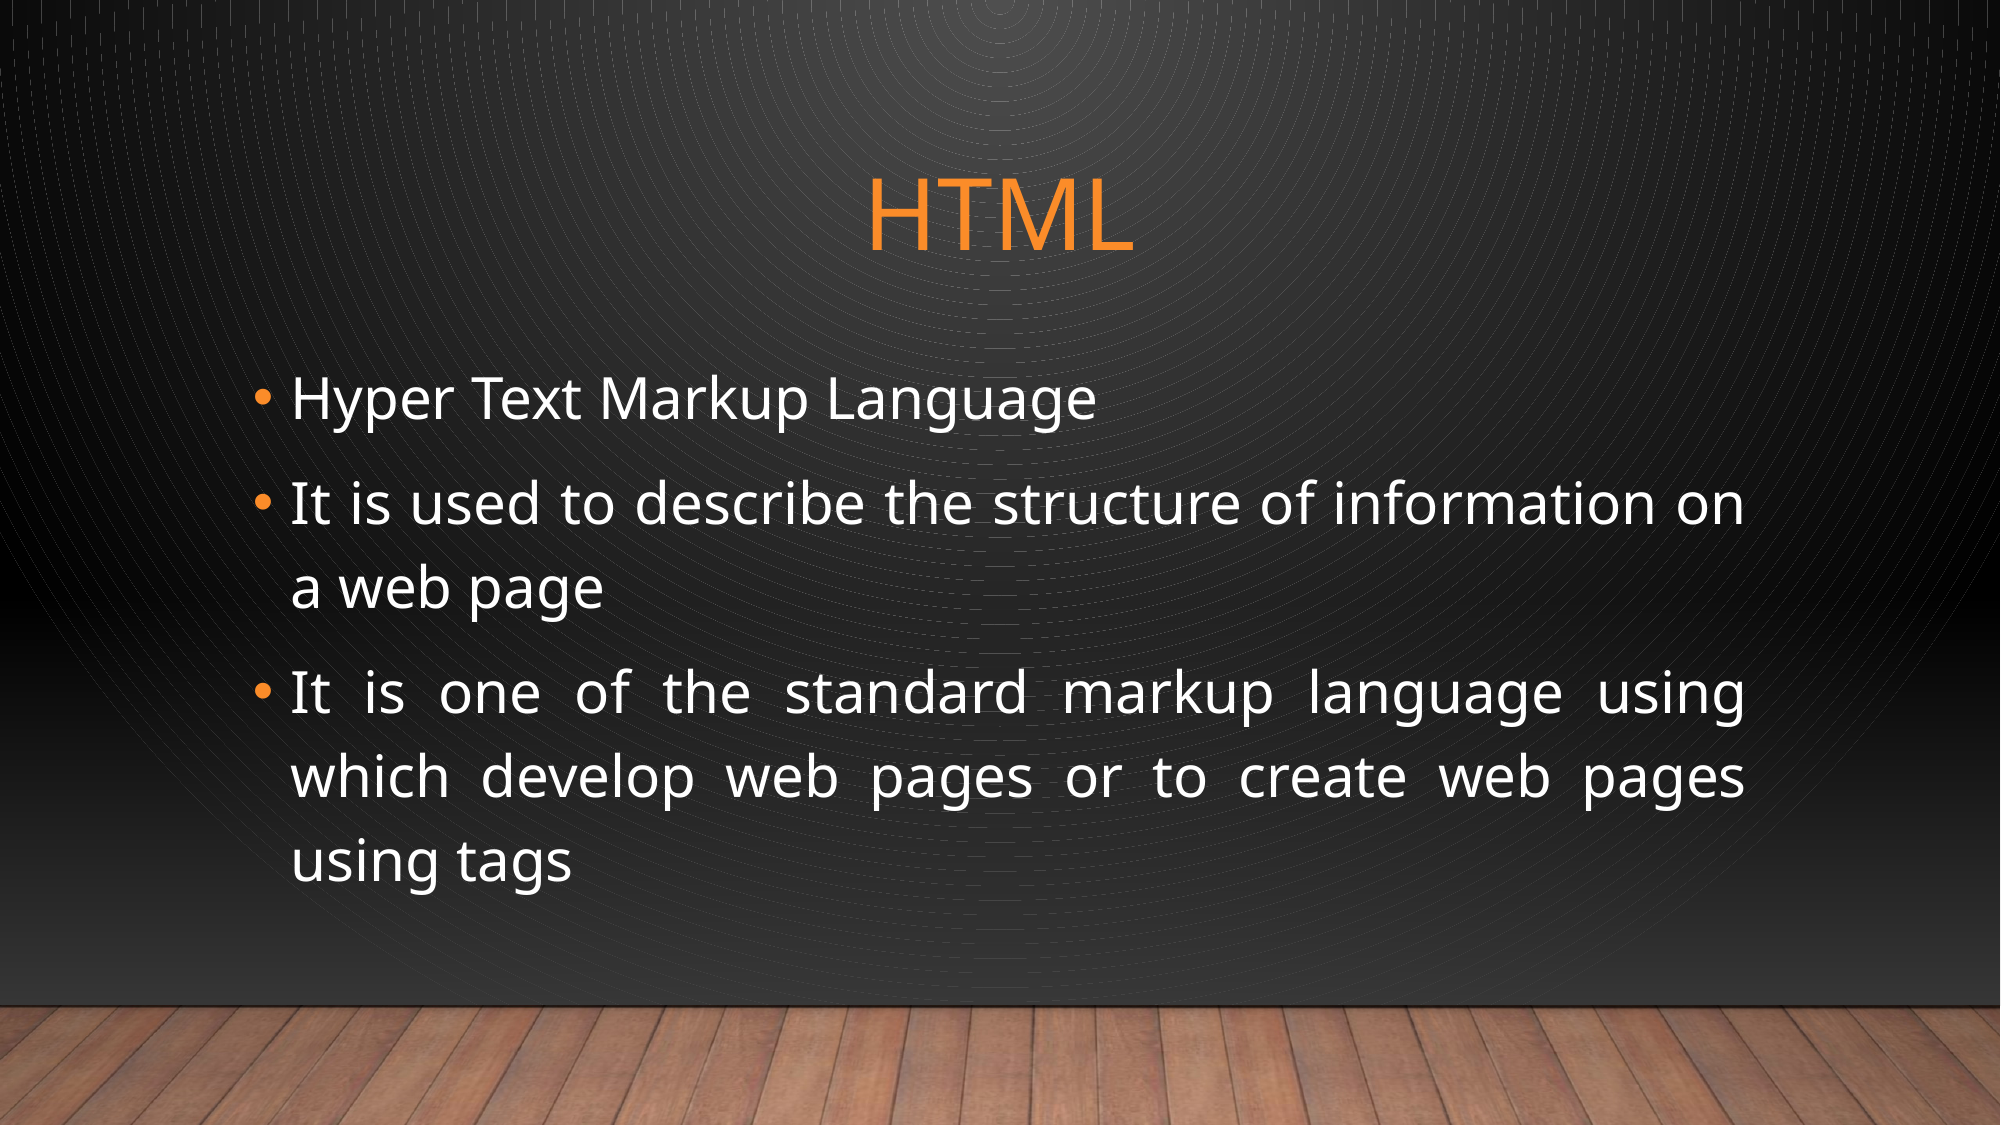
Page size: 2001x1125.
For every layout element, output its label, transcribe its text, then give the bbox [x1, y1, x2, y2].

picture [0, 1005, 2000, 1125]
list Hyper Text Markup Language It is used to describe the structure of information on a web page It is one of the standard markup language using which develop web pages or to create web pages using tags [237, 339, 1763, 906]
title HTML [238, 131, 1763, 305]
